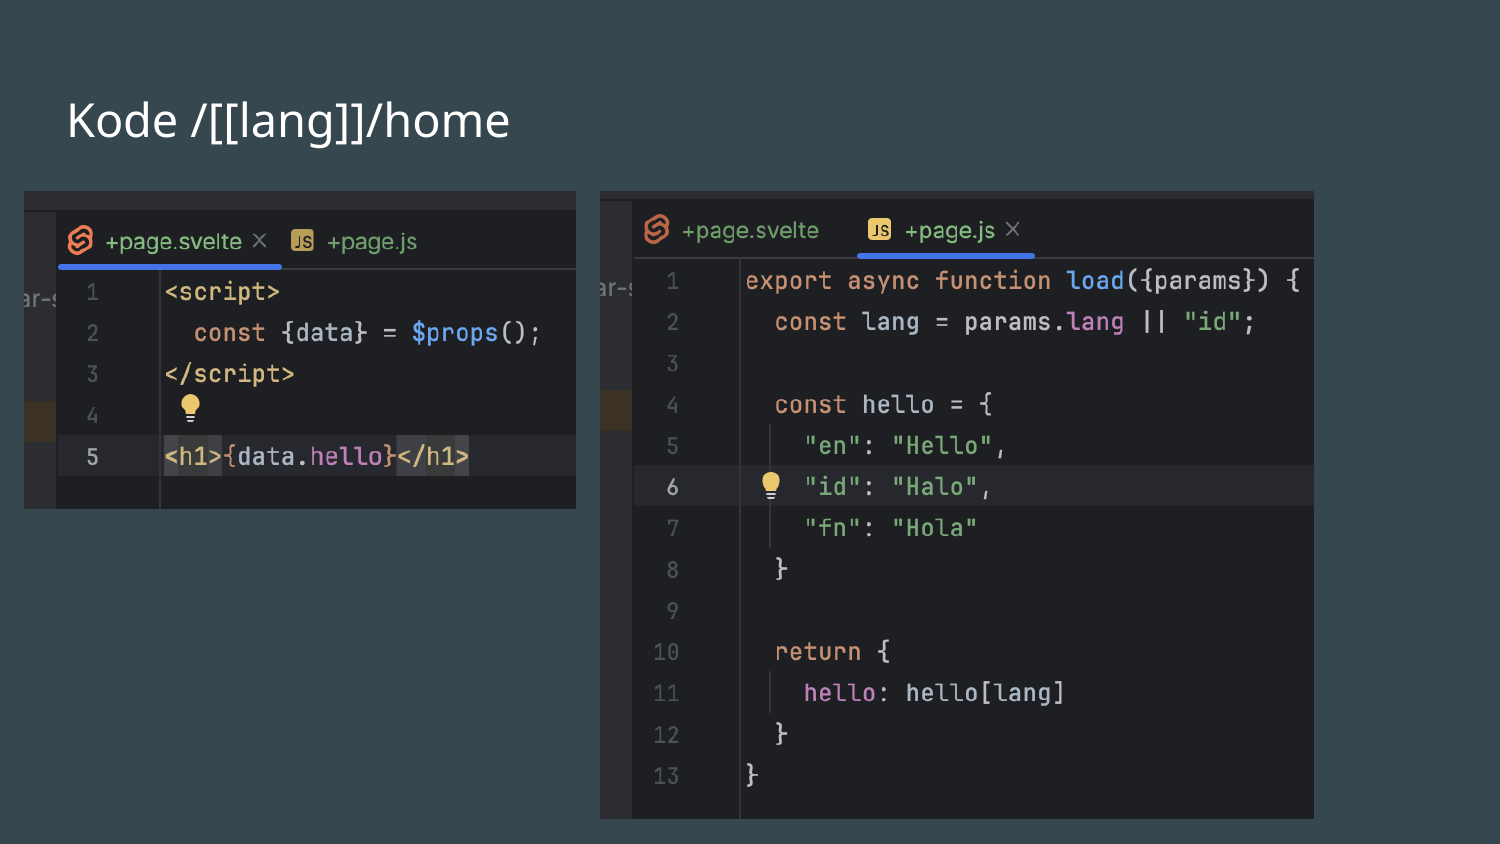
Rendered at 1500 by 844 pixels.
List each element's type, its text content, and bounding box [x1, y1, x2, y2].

title Kode /[[lang]]/home [51, 72, 1449, 167]
picture [600, 191, 1314, 819]
picture [24, 191, 576, 509]
